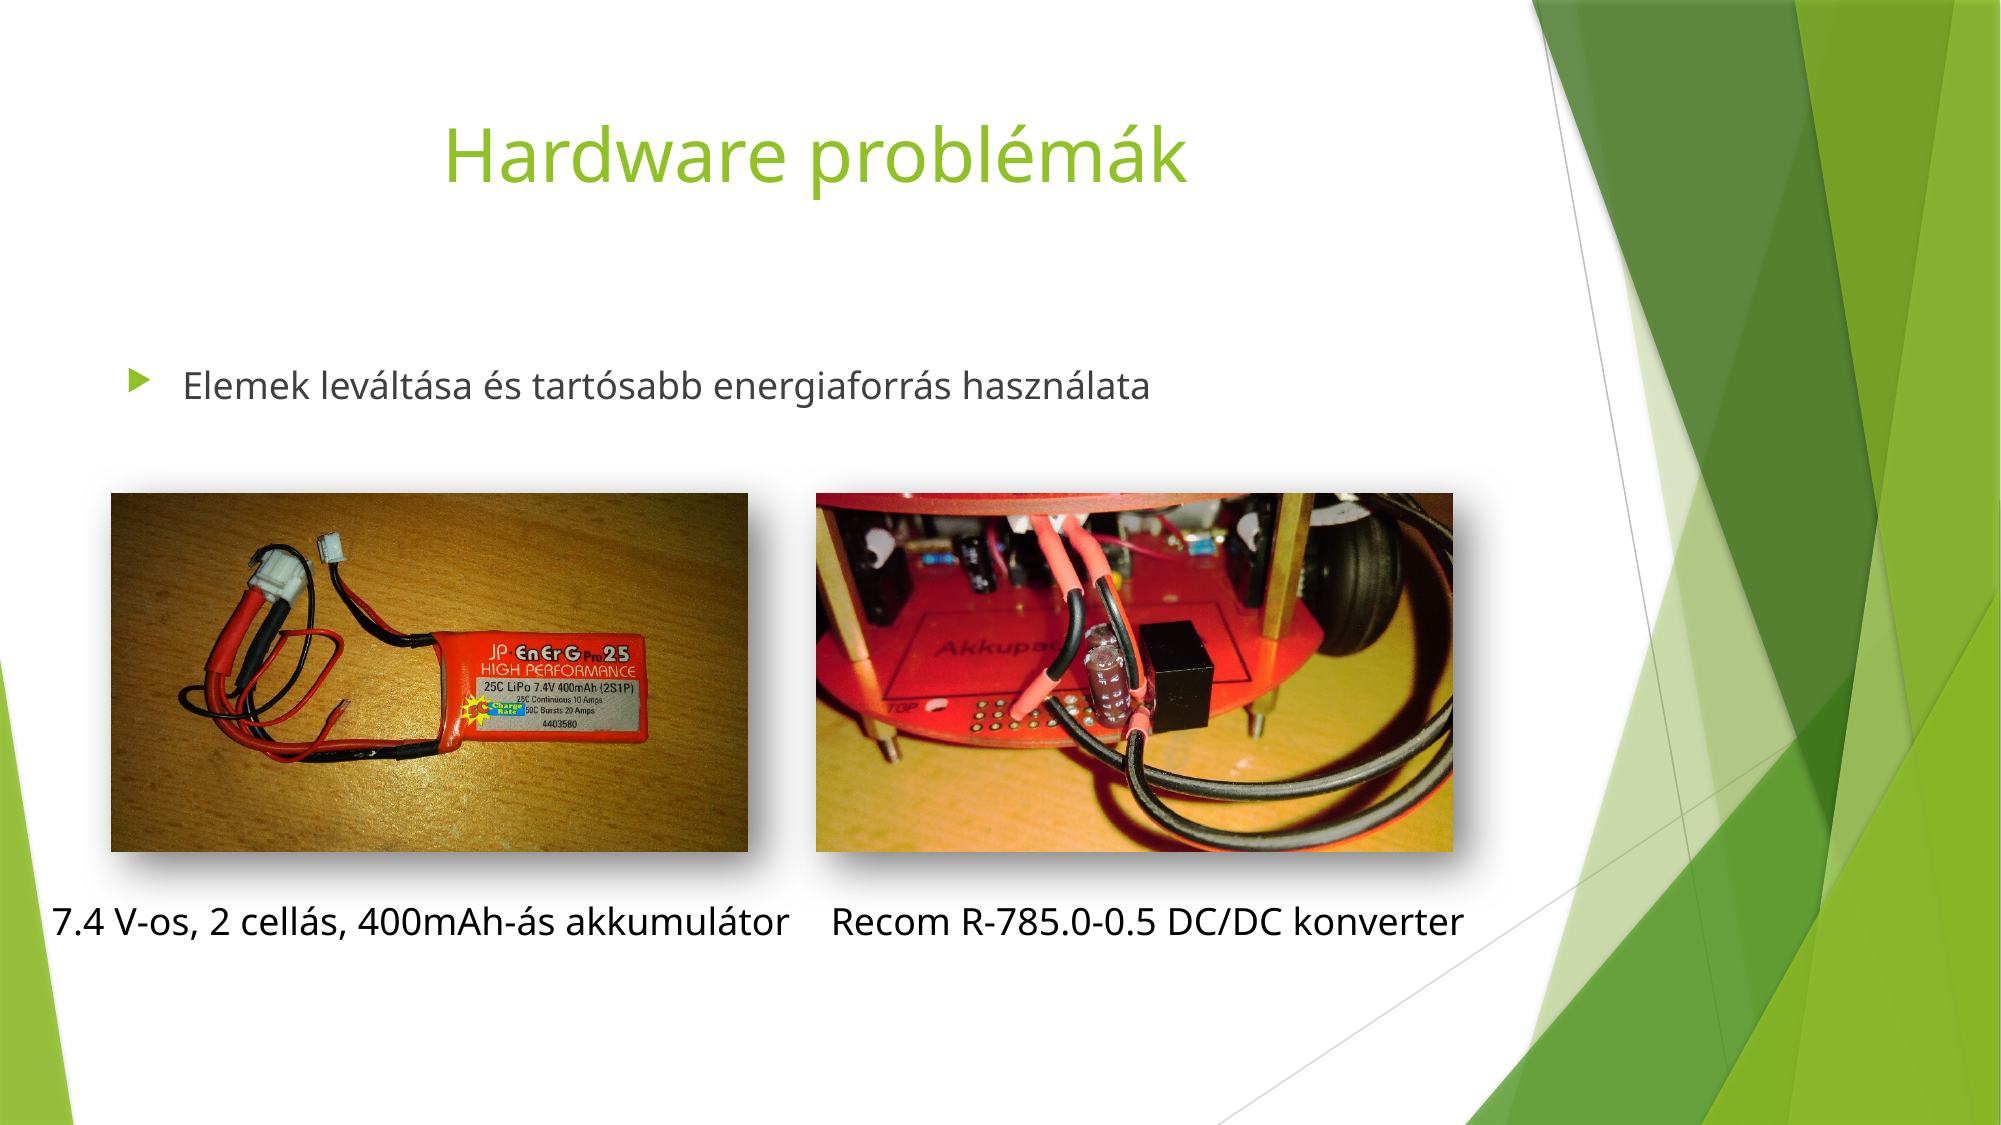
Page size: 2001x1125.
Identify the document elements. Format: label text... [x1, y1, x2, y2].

text_box 7.4 V-os, 2 cellás, 400mAh-ás akkumulátor [36, 890, 822, 996]
list Elemek leváltása és tartósabb energiaforrás használata [111, 354, 1522, 992]
text_box Recom R-785.0-0.5 DC/DC konverter [816, 890, 1489, 951]
picture [110, 493, 748, 852]
title Hardware problémák [111, 99, 1522, 317]
picture [815, 493, 1453, 852]
